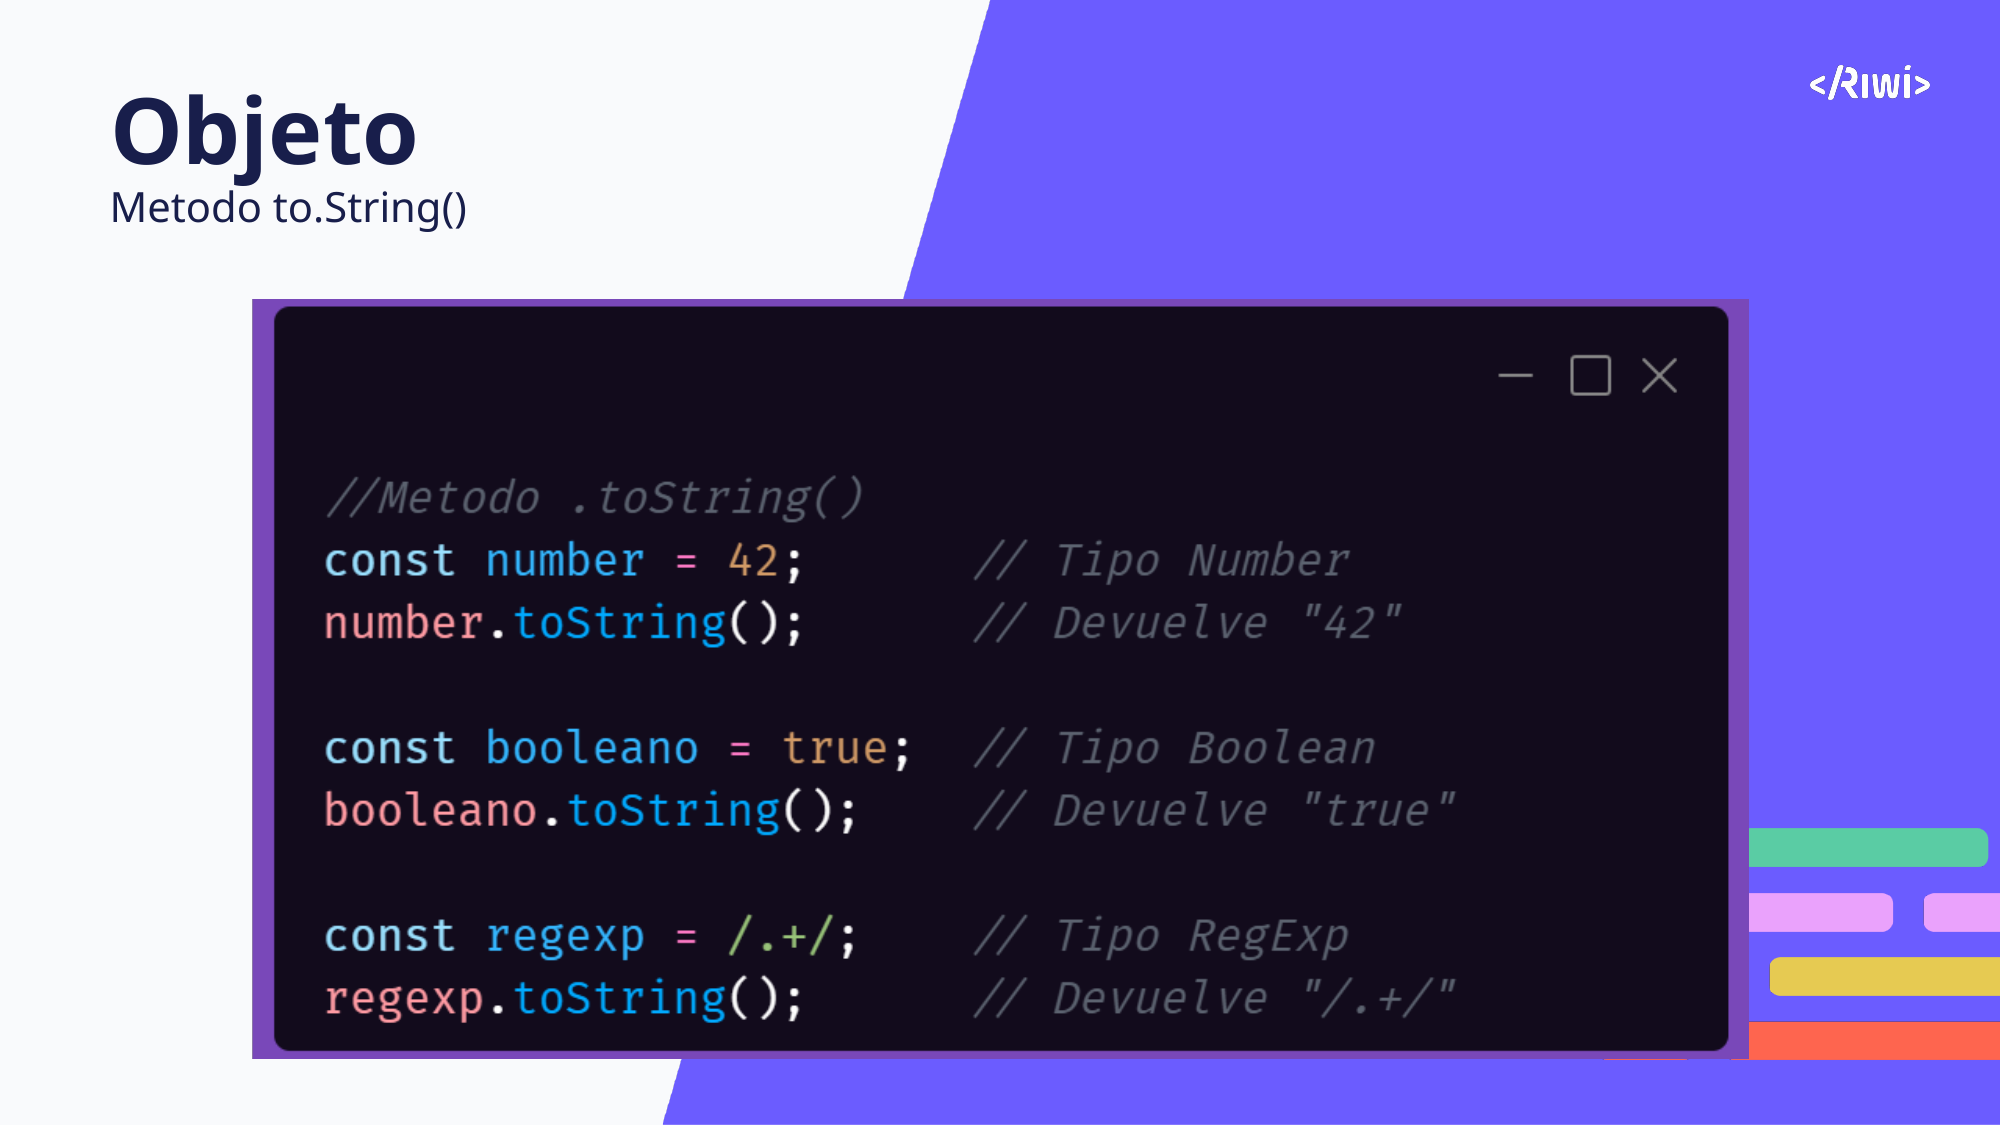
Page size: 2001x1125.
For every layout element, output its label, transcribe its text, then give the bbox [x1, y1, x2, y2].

text_box Objeto [94, 65, 593, 172]
text_box Metodo to.String() [94, 172, 657, 238]
picture [251, 0, 2000, 1125]
